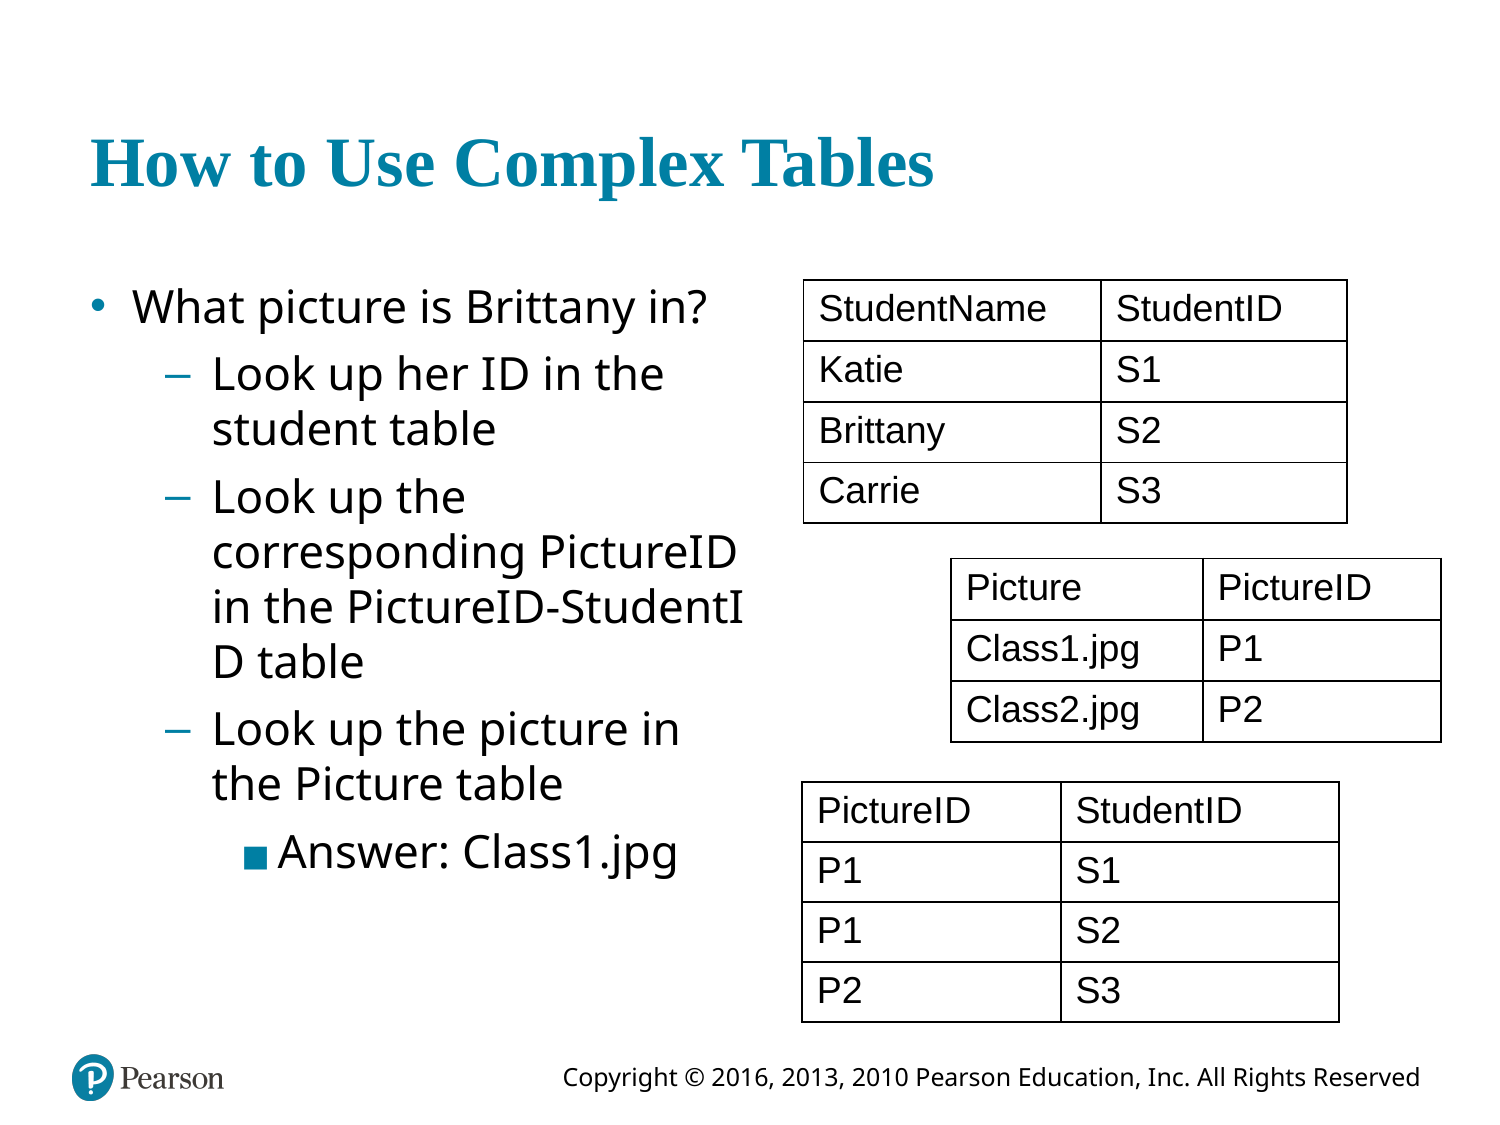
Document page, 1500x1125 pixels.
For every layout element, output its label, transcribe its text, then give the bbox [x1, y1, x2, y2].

table_cell P1 [803, 843, 1060, 901]
table_cell Carrie [804, 463, 1100, 522]
table_header StudentI D [1102, 281, 1346, 340]
table_header StudentI D [1062, 783, 1338, 841]
list What picture is Brittany in? Look up her I D in the student table Look up the corresponding PictureI D in the PictureI D-StudentI D table Look up the picture in the Picture table Answer: Class1.jpg [75, 262, 764, 931]
table_header StudentName [804, 281, 1100, 340]
table_cell Class1.jpg [952, 621, 1202, 680]
table_cell Katie [804, 342, 1100, 401]
table_cell S1 [1062, 843, 1338, 901]
table_header Picture [952, 559, 1202, 619]
table_cell P2 [803, 963, 1060, 1021]
table_cell S2 [1102, 403, 1346, 462]
table_cell S3 [1062, 963, 1338, 1021]
title How to Use Complex Tables [75, 0, 1425, 216]
table_cell P2 [1204, 682, 1440, 741]
table_cell P1 [1204, 621, 1440, 680]
table_cell S3 [1102, 463, 1346, 522]
picture [80, 1063, 106, 1088]
table_cell P1 [803, 903, 1060, 961]
table_header PictureI D [803, 783, 1060, 841]
table_cell S1 [1102, 342, 1346, 401]
picture [72, 1087, 83, 1101]
table_header PictureI D [1204, 559, 1440, 619]
picture [72, 1054, 88, 1070]
table_cell Class2.jpg [952, 682, 1202, 741]
table_cell S2 [1062, 903, 1338, 961]
picture [98, 1054, 224, 1101]
table_cell Brittany [804, 403, 1100, 462]
